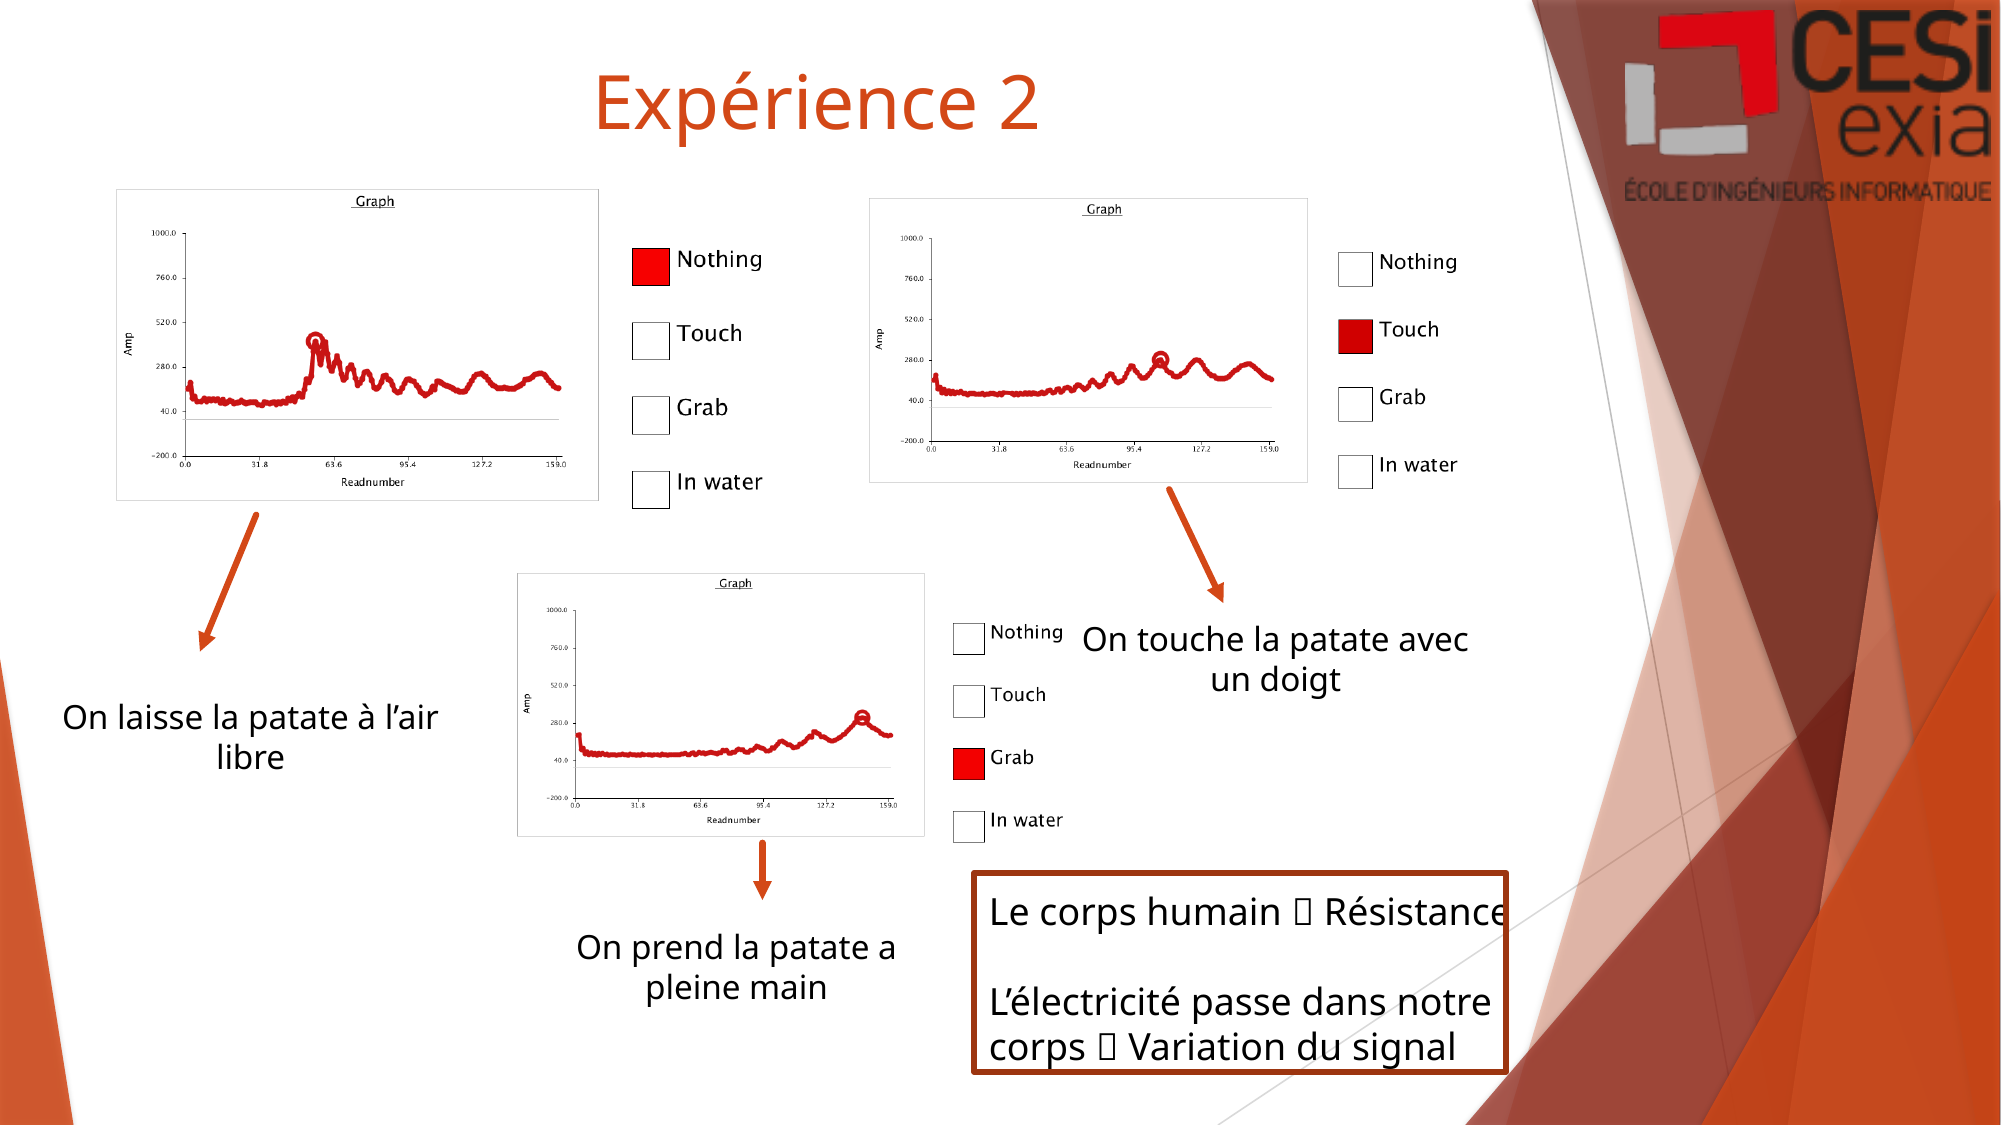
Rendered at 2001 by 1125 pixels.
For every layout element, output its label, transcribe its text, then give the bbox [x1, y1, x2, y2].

picture [482, 559, 1110, 874]
picture [113, 184, 797, 516]
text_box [1168, 488, 1224, 604]
text_box Le corps humain  Résistance L’électricité passe dans notre corps  Variation du signal [974, 880, 1528, 1121]
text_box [199, 514, 257, 652]
text_box On laisse la patate à l’air libre [34, 688, 468, 784]
text_box On touche la patate avec un doigt [1115, 610, 1493, 706]
text_box On prend la patate a pleine main [520, 918, 954, 1014]
text_box [973, 872, 1508, 1073]
title Expérience 2 [577, 47, 1088, 164]
picture [1625, 9, 1992, 202]
picture [831, 184, 1507, 522]
